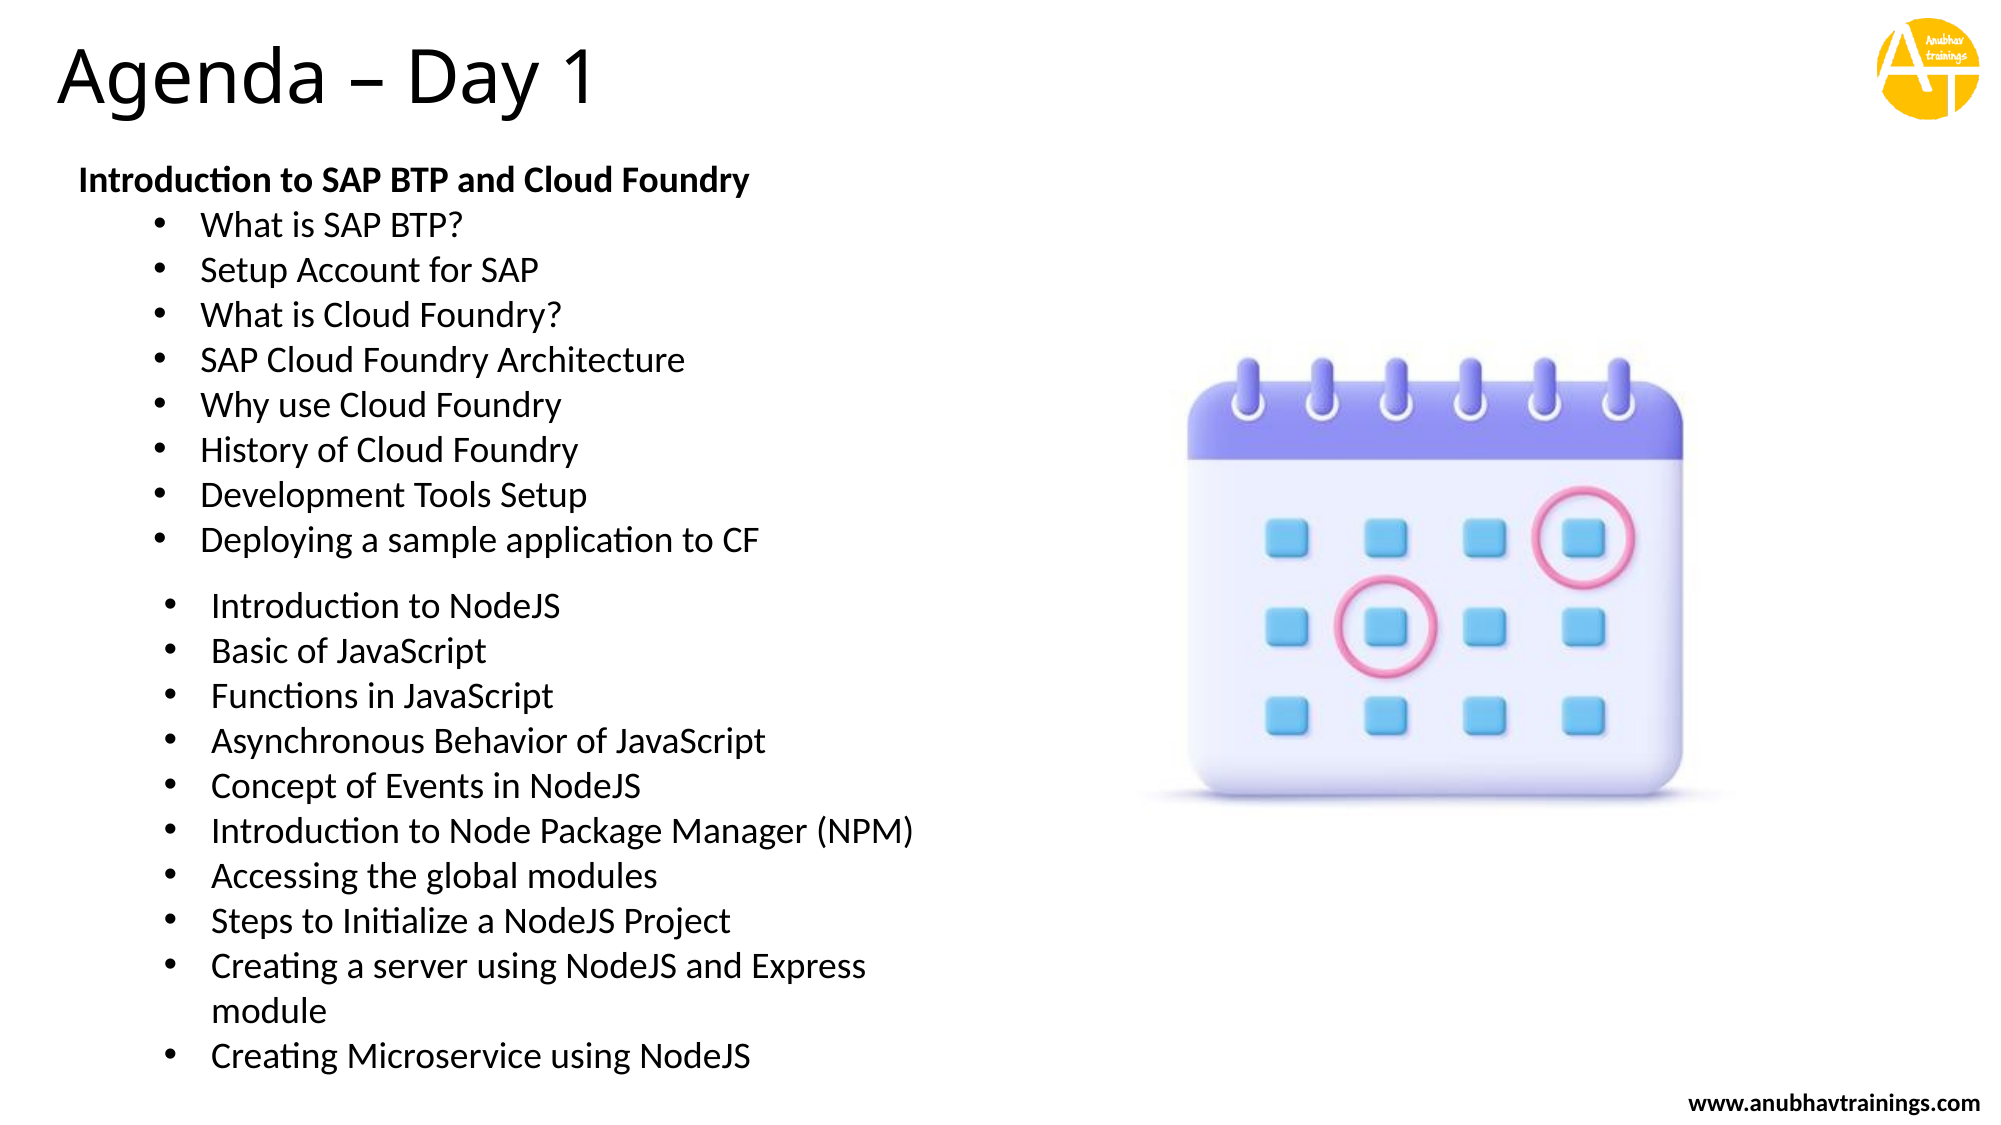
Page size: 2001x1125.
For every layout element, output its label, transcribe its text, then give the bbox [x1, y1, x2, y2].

text_box Introduction to NodeJS Basic of JavaScript Functions in JavaScript Asynchronous Behavior of JavaScript Concept of Events in NodeJS Introduction to Node Package Manager (NPM) Accessing the global modules Steps to Initialize a NodeJS Project Creating a server using NodeJS and Express module Creating Microservice using NodeJS [74, 573, 969, 1125]
text_box Introduction to SAP BTP and Cloud Foundry What is SAP BTP? Setup Account for SAP What is Cloud Foundry? SAP Cloud Foundry Architecture Why use Cloud Foundry History of Cloud Foundry Development Tools Setup Deploying a sample application to CF [63, 147, 810, 568]
text_box Agenda – Day 1 [42, 30, 1896, 148]
picture [1866, 11, 1985, 128]
picture [947, 166, 1926, 981]
footer www.anubhavtrainings.com [1669, 1089, 2000, 1114]
